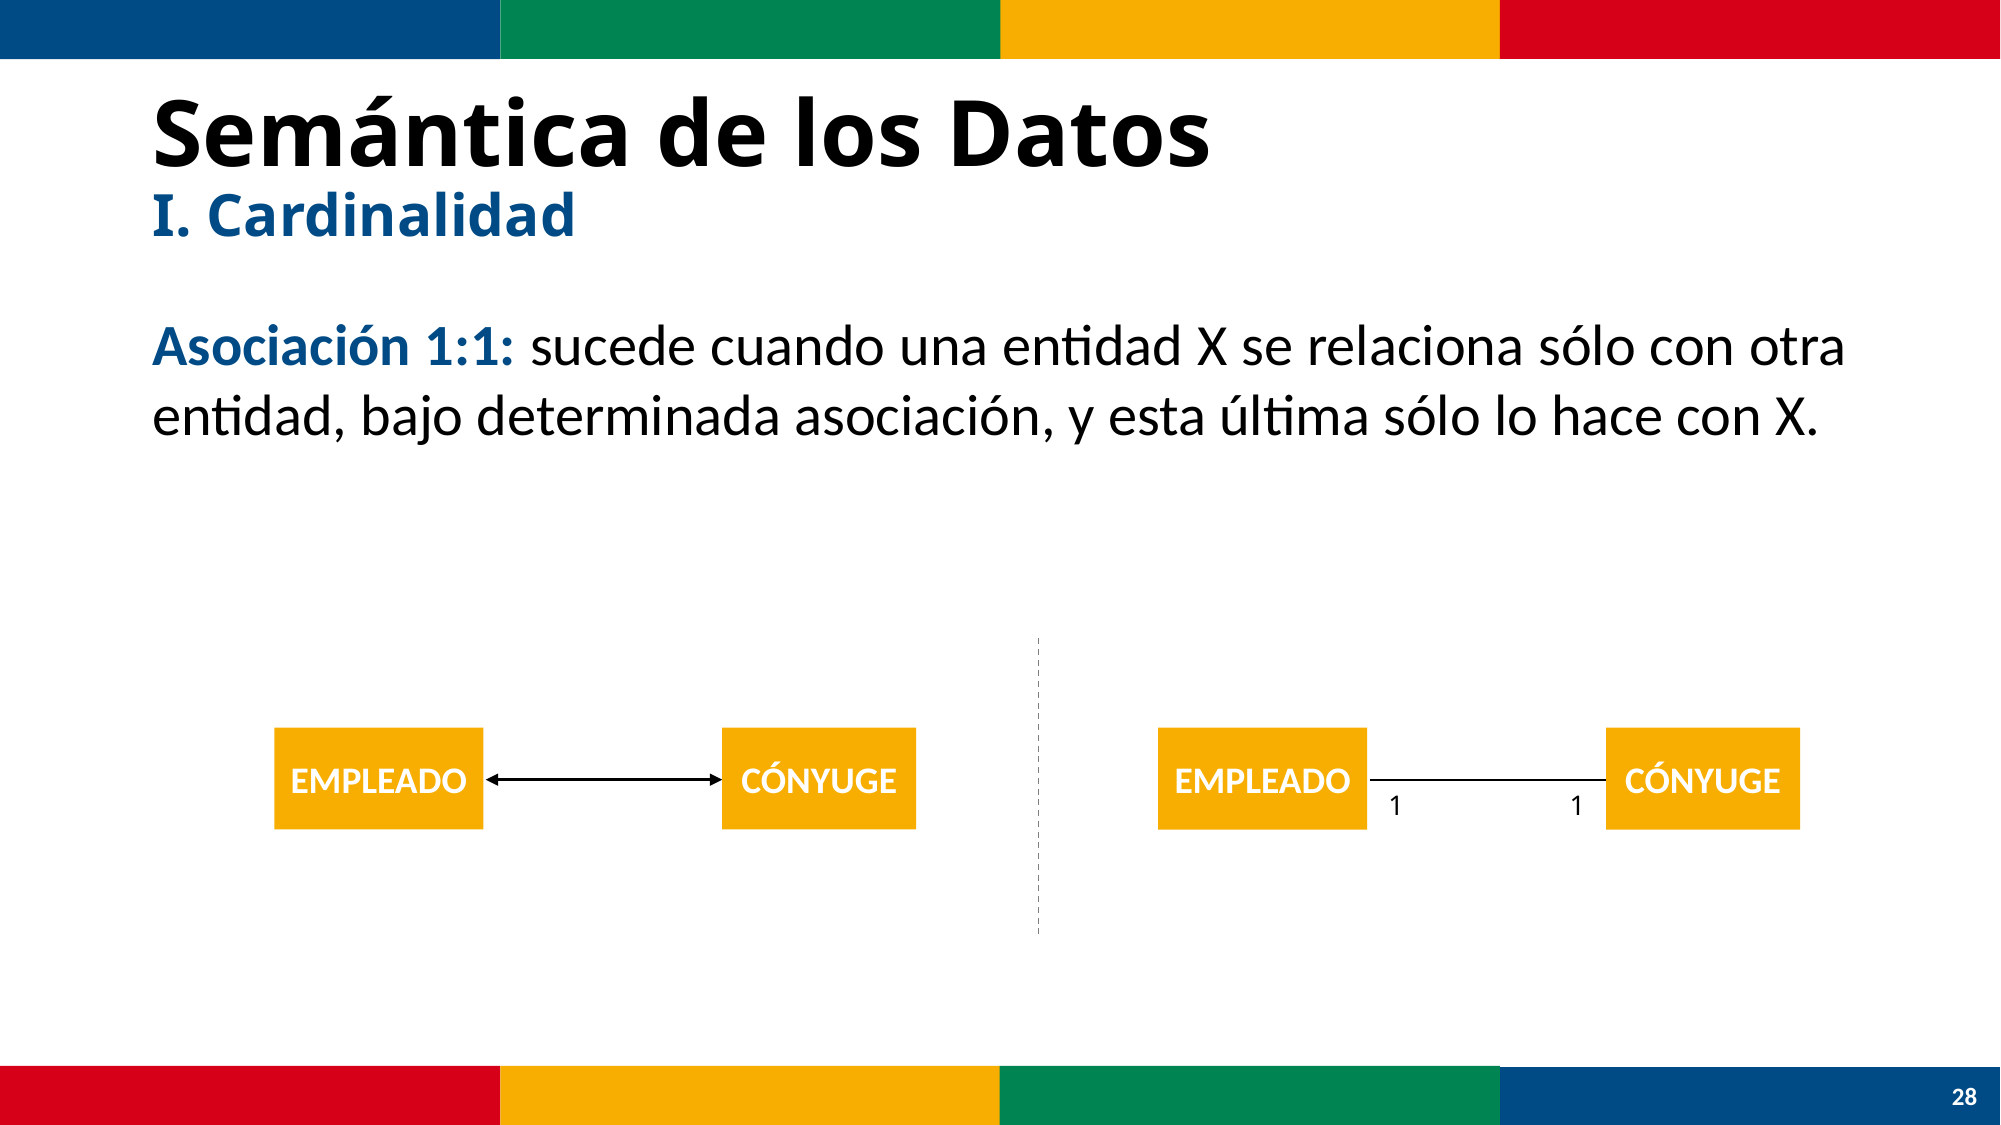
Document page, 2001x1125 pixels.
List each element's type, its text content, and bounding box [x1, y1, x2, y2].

slide_number 28 [1930, 1065, 2000, 1125]
list Asociación 1:1: sucede cuando una entidad X se relaciona sólo con otra entidad, bajo determinada asociación, y esta última sólo lo hace con X. [137, 299, 1863, 1014]
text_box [1108, 677, 1853, 883]
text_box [224, 677, 969, 882]
title Semántica de los Datos I. Cardinalidad [137, 59, 1863, 278]
